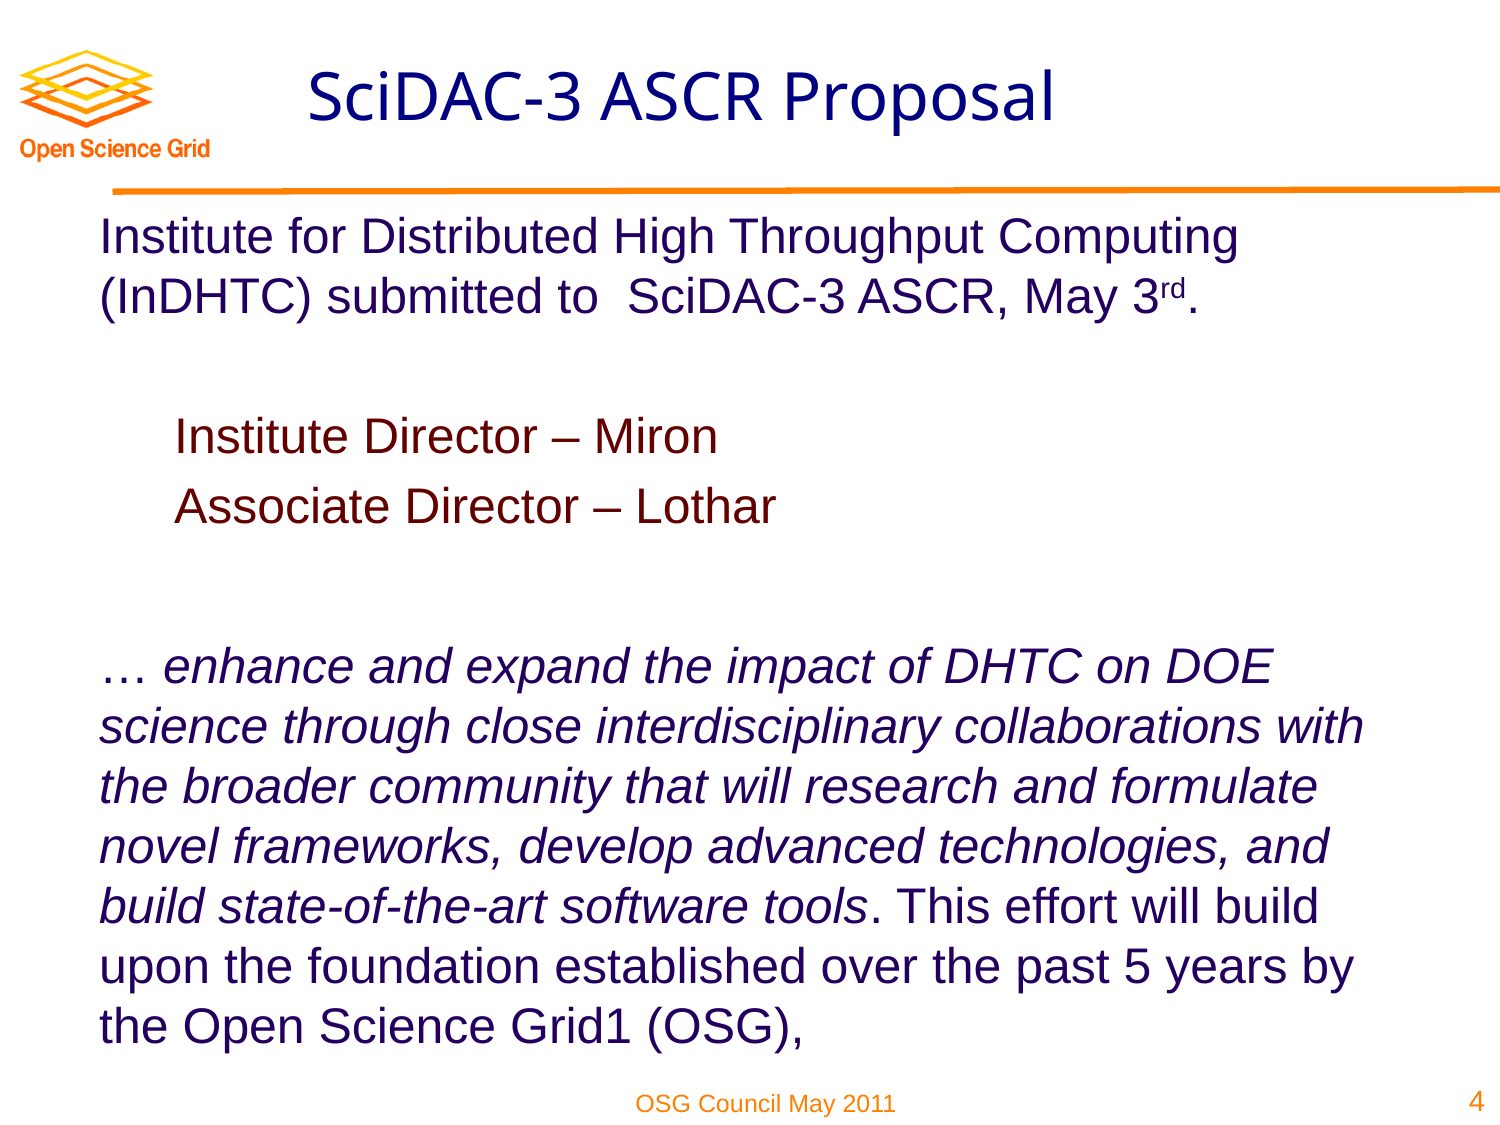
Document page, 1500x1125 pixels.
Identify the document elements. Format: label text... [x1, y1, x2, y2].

slide_number 4 [1430, 1049, 1500, 1125]
title SciDAC-3 ASCR Proposal [112, 0, 1253, 188]
list Institute for Distributed High Throughput Computing (InDHTC) submitted to SciDAC-3 ASCR, May 3rd. Institute Director – Miron Associate Director – Lothar … enhance and expand the impact of DHTC on DOE science through close interdisciplinary collaborations with the broader community that will research and formulate novel frameworks, develop advanced technologies, and build state-of-the-art software tools. This effort will build upon the foundation established over the past 5 years by the Open Science Grid1 (OSG), [83, 195, 1423, 1059]
picture [0, 27, 112, 179]
